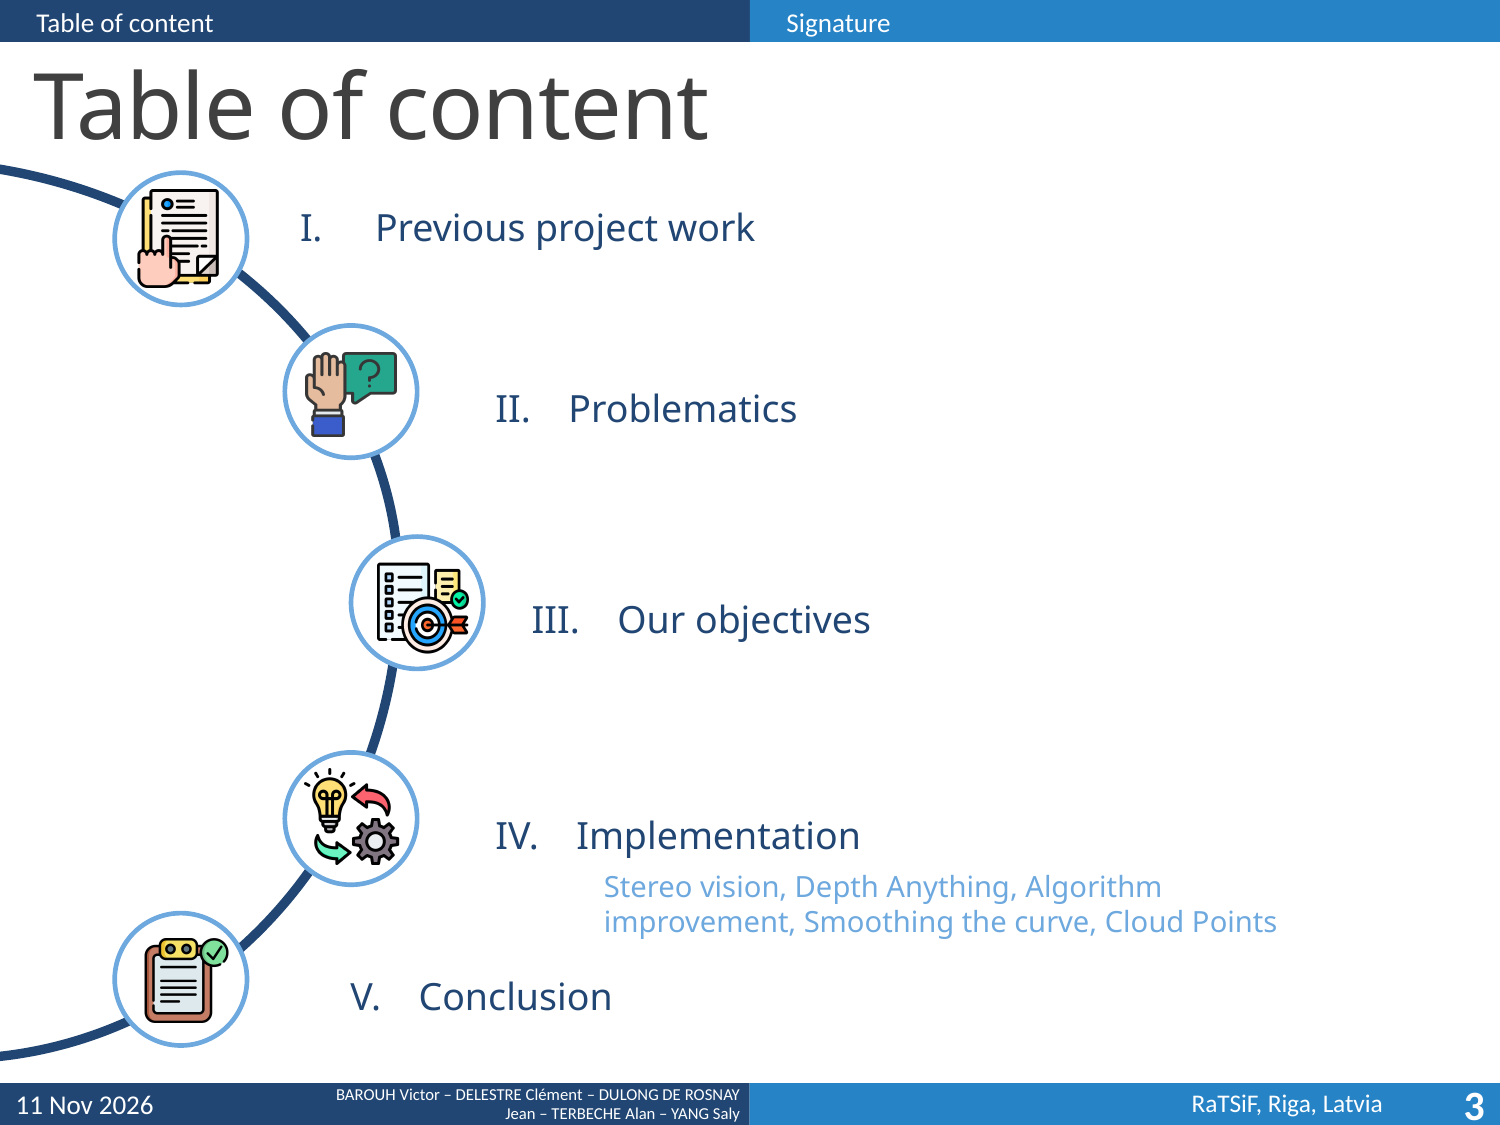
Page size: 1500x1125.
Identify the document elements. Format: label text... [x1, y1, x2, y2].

text_box IV. Implementation [480, 781, 1452, 865]
text_box BAROUH Victor – DELESTRE Clément – DULONG DE ROSNAY Jean – TERBECHE Alan – YANG Saly [305, 1075, 755, 1125]
text_box [409, 784, 419, 853]
picture [304, 352, 398, 438]
list Signature [750, 0, 1500, 43]
text_box [408, 666, 441, 671]
slide_number 18-Apr-24 [0, 1082, 181, 1125]
text_box Stereo vision, Depth Anything, Algorithm improvement, Smoothing the curve, Cloud Points [589, 861, 1356, 947]
picture [126, 189, 230, 289]
slide_number 3 [1401, 1082, 1500, 1125]
picture [303, 768, 401, 866]
title Table of content [0, 56, 1500, 219]
picture [376, 557, 470, 659]
text_box [479, 575, 485, 630]
text_box V. Conclusion [408, 942, 1307, 1025]
text_box [408, 535, 464, 554]
text_box II. Problematics [480, 354, 1452, 438]
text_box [0, 114, 400, 1060]
text_box Previous project work [408, 173, 1256, 257]
text_box III. Our objectives [516, 565, 1488, 649]
text_box [408, 355, 419, 428]
picture [143, 937, 230, 1023]
list Table of content [0, 0, 750, 43]
